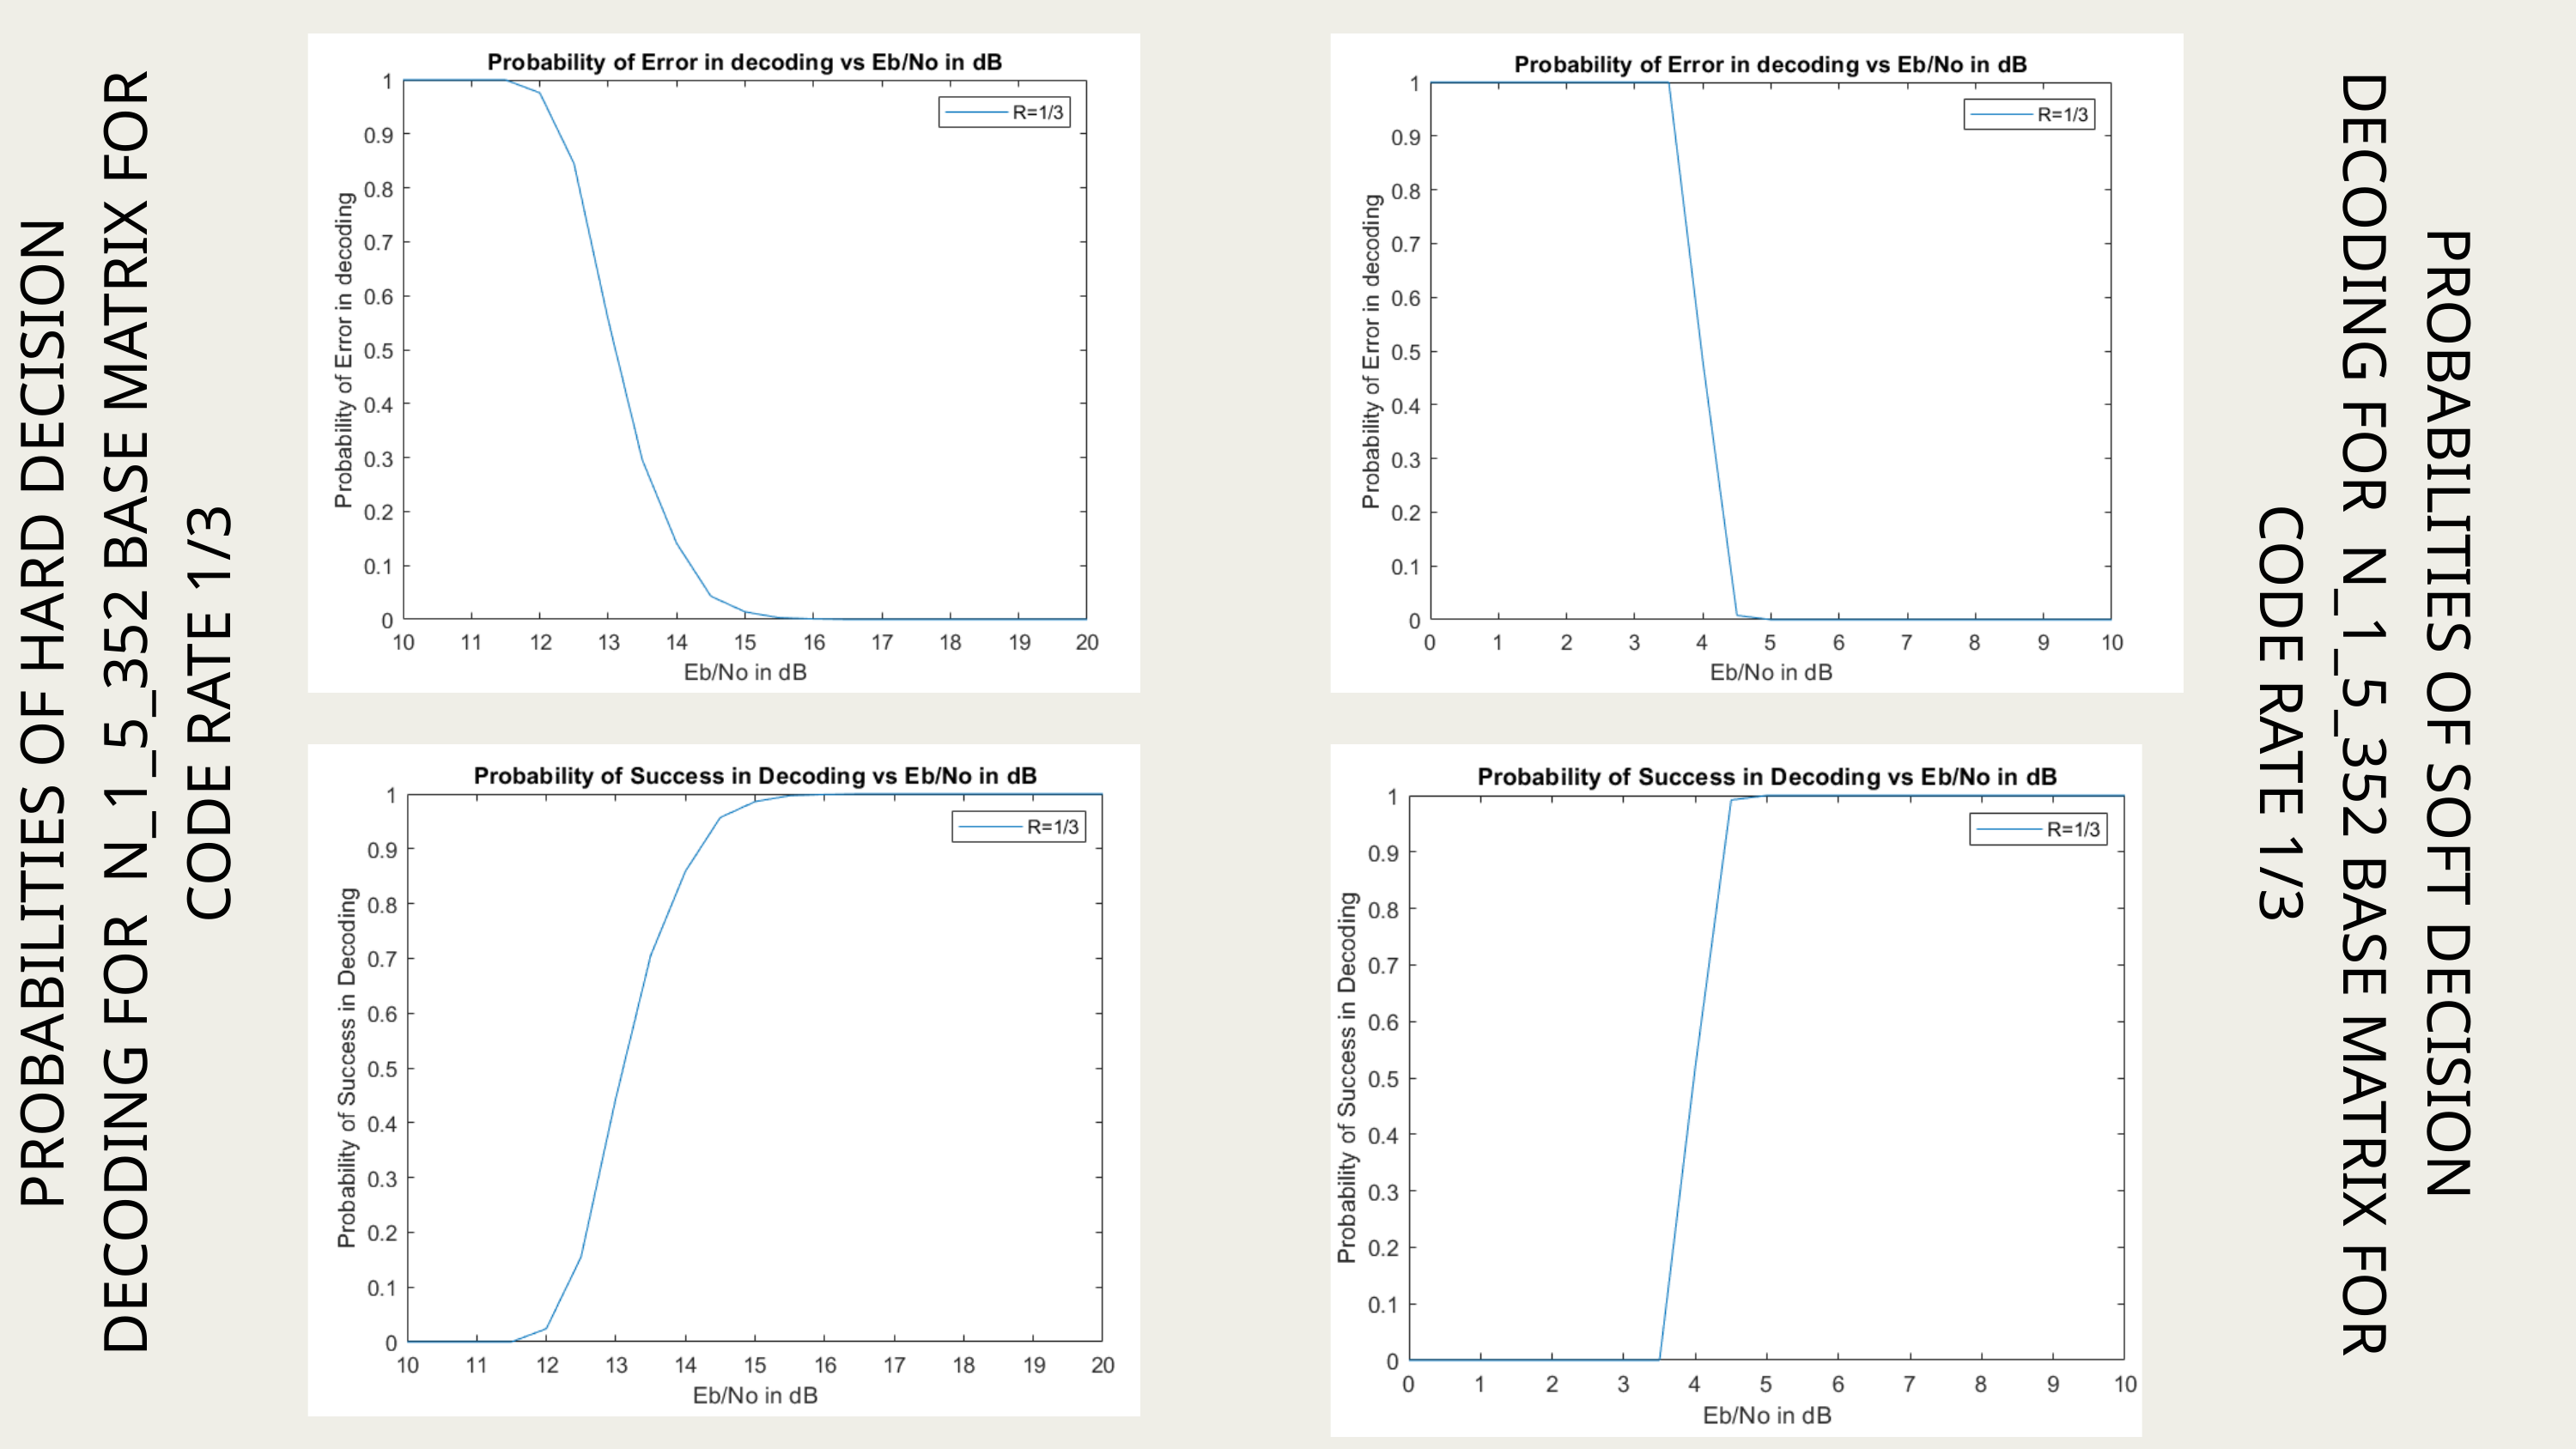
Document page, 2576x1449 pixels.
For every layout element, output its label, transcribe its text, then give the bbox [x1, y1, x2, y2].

text_box [1330, 33, 2184, 693]
text_box [307, 33, 1140, 693]
text_box PROBABILITIES OF HARD DECISION DECODING FOR N_1_5_352 BASE MATRIX FOR CODE RATE 1/3 [0, 64, 243, 1364]
text_box PROBABILITIES OF SOFT DECISION DECODING FOR N_1_5_352 BASE MATRIX FOR CODE RATE 1/3 [2248, 64, 2500, 1364]
text_box [307, 744, 1140, 1416]
text_box [1330, 744, 2142, 1437]
